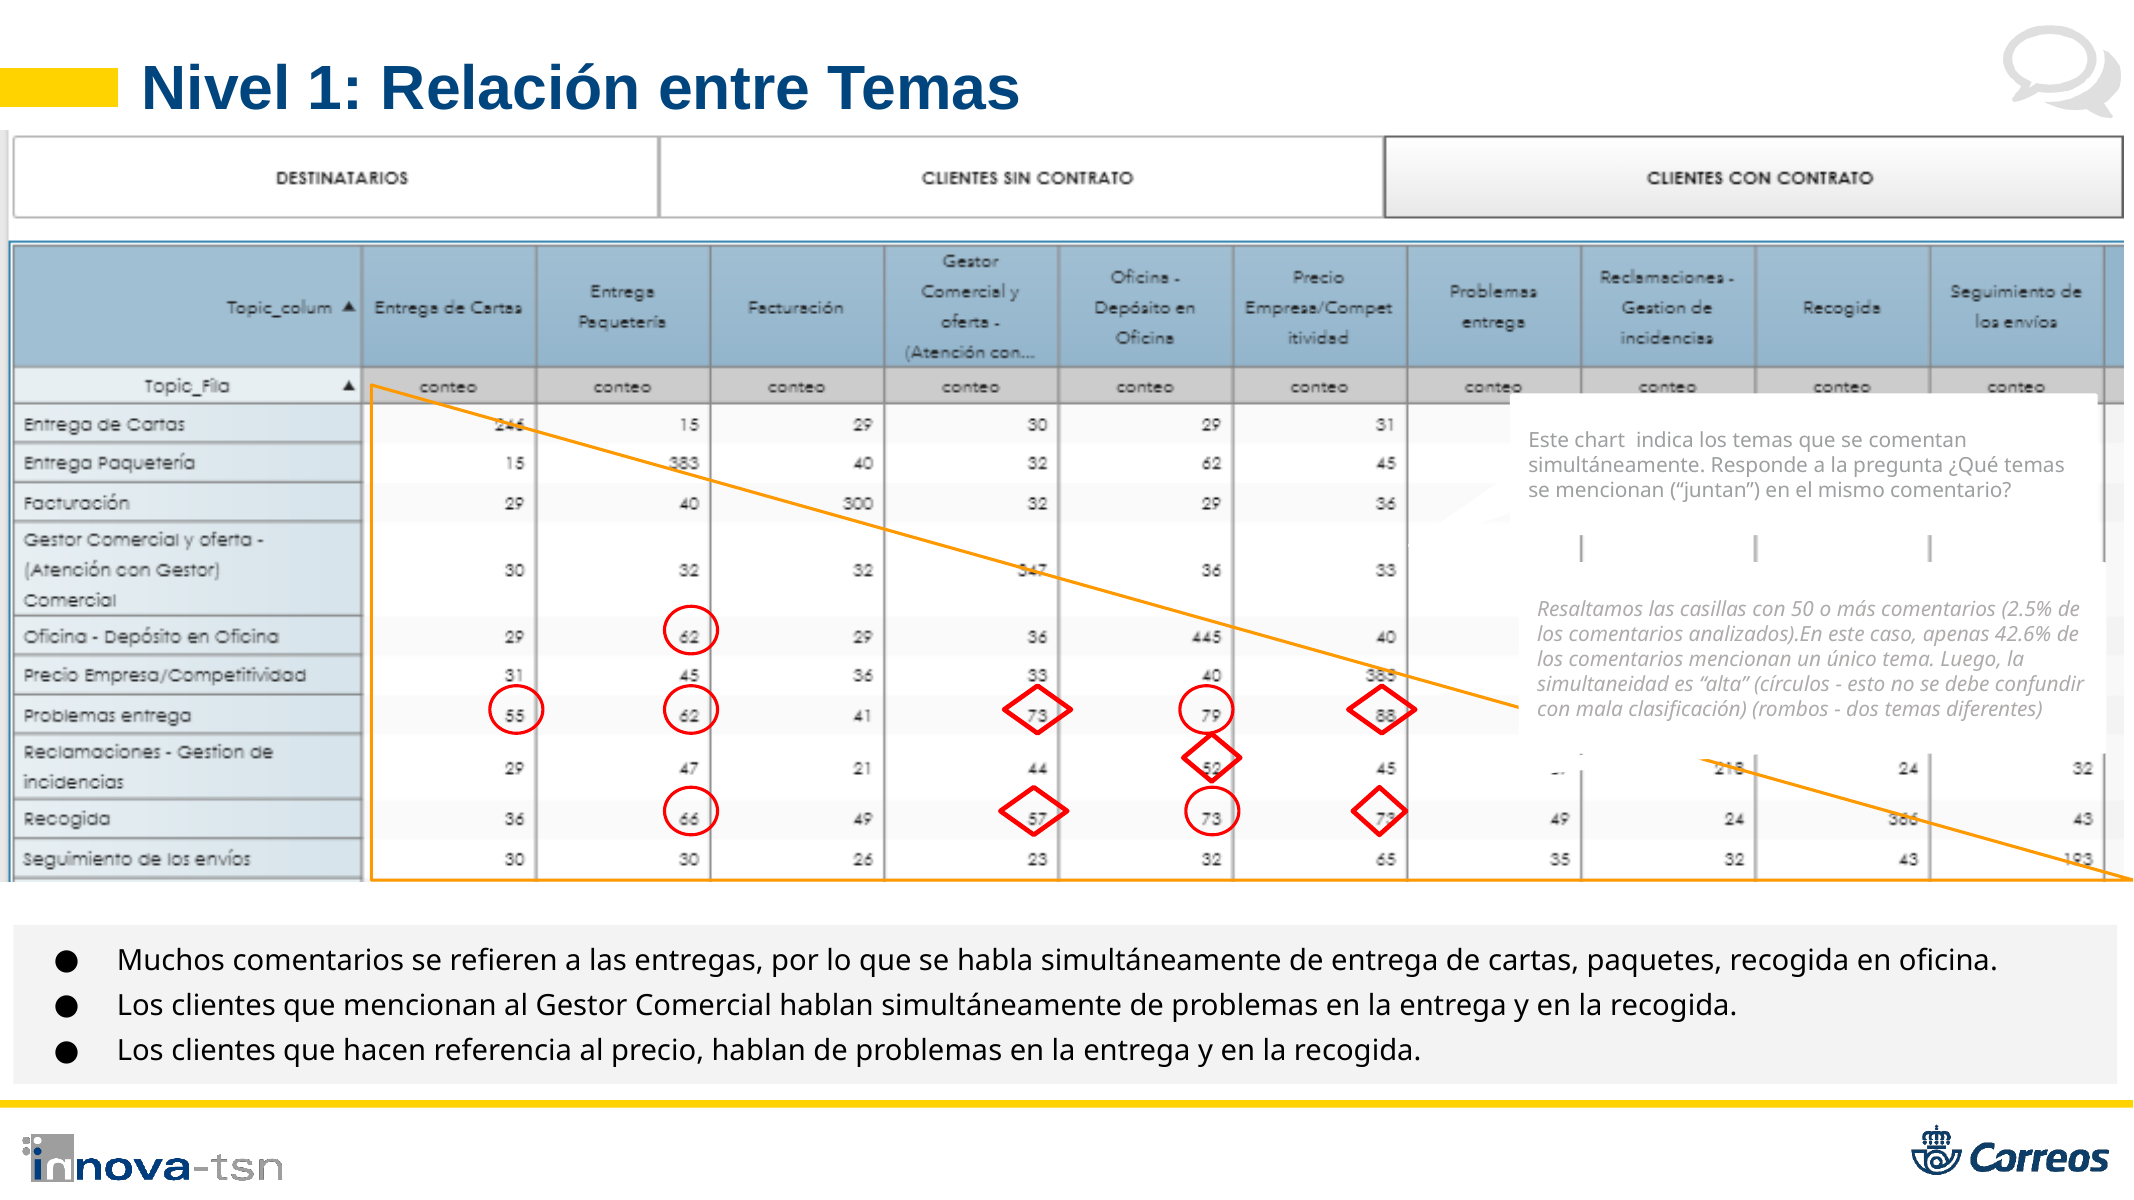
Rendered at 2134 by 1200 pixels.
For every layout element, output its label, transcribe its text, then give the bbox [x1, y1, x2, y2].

text_box Muchos comentarios se refieren a las entregas, por lo que se habla simultáneamente de entrega de cartas, paquetes, recogida en oficina. Los clientes que mencionan al Gestor Comercial hablan simultáneamente de problemas en la entrega y en la recogida. Los clientes que hacen referencia al precio, hablan de problemas en la entrega y en la recogida. [13, 924, 2118, 1084]
picture [16, 1127, 287, 1188]
picture [0, 12, 2125, 882]
picture [1886, 1099, 2134, 1200]
subtitle Nivel 1: Relación entre Temas [141, 55, 1997, 126]
